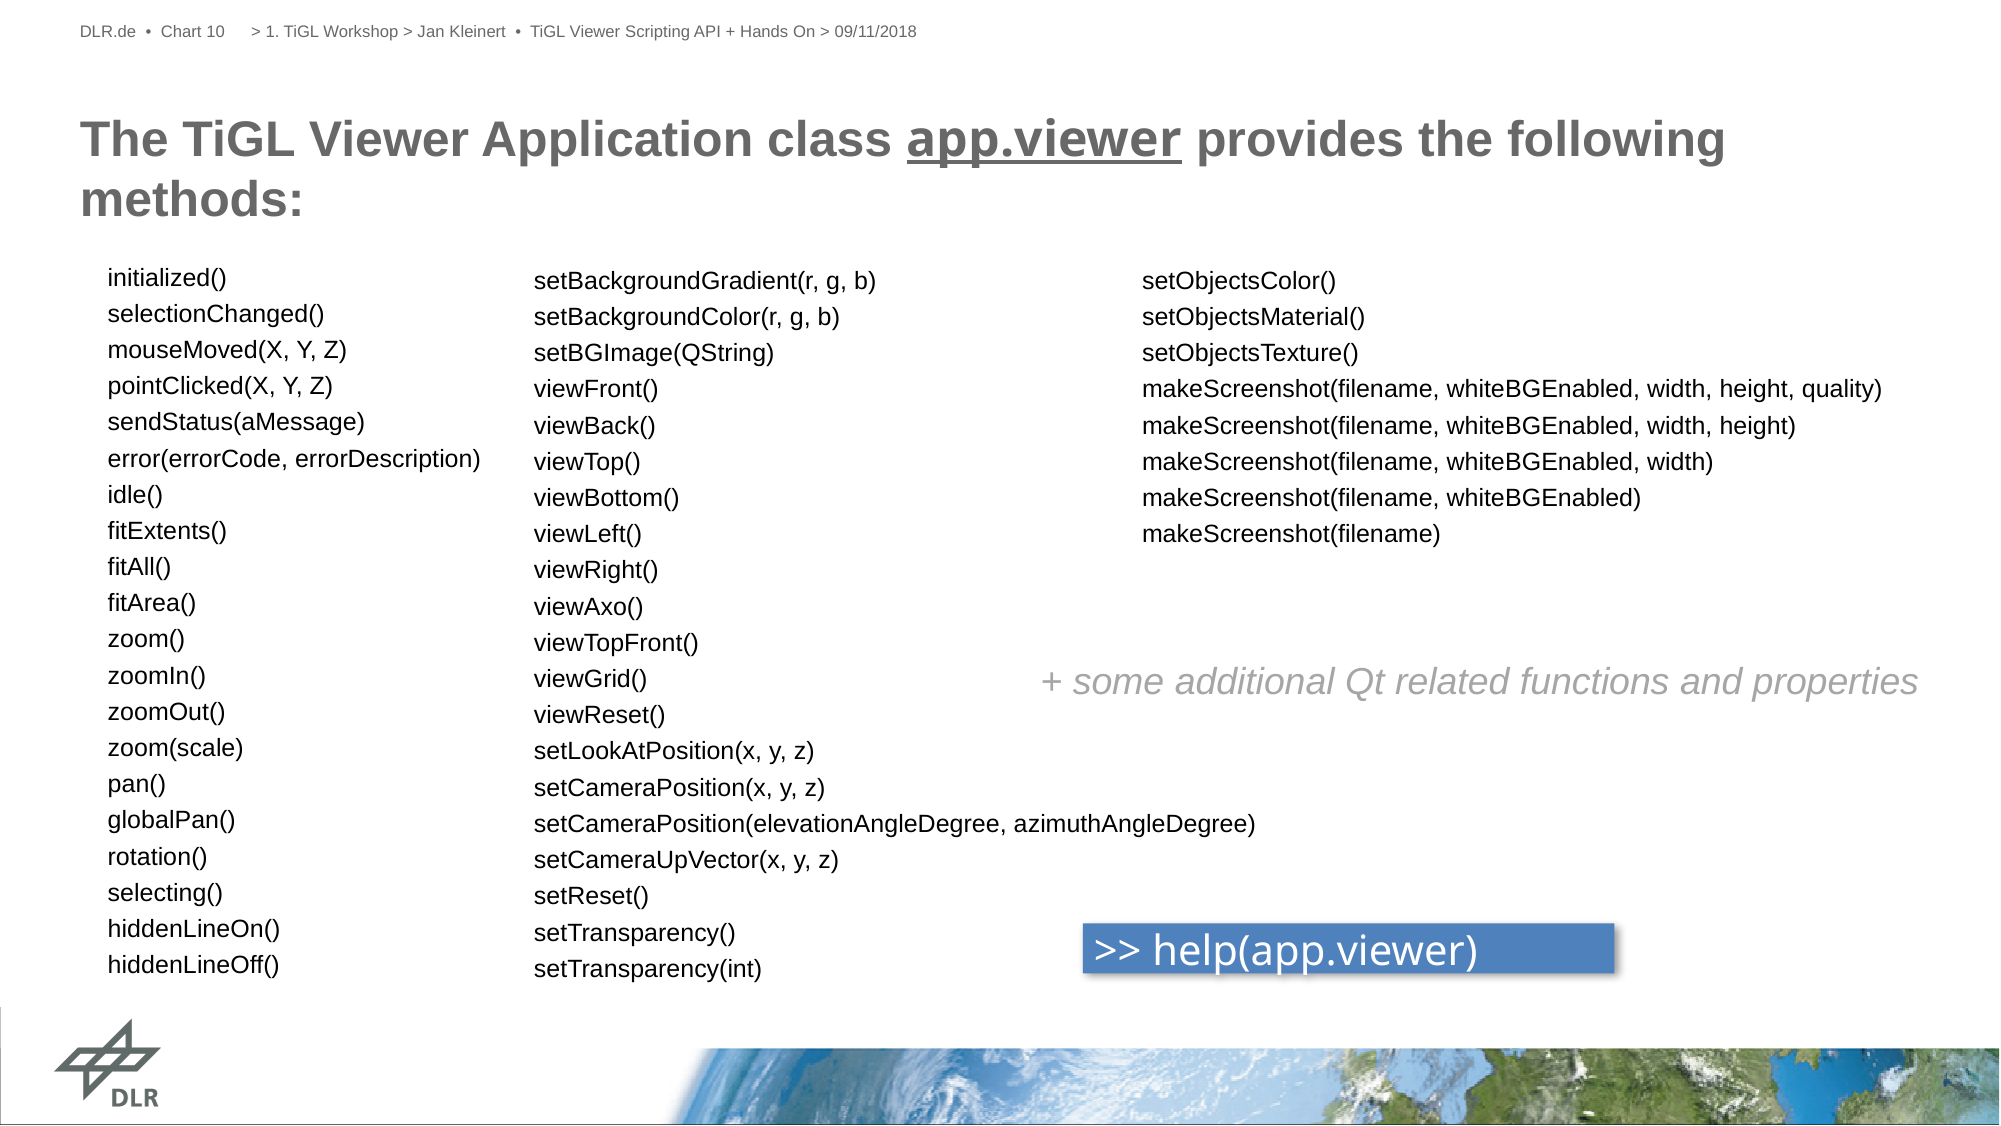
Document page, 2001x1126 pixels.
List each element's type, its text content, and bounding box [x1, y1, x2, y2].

slide_number DLR.de • Chart 10 [79, 20, 251, 45]
text_box setBackgroundGradient(r, g, b) setBackgroundColor(r, g, b) setBGImage(QString) viewFront() viewBack() viewTop() viewBottom() viewLeft() viewRight() viewAxo() viewTopFront() viewGrid() viewReset() setLookAtPosition(x, y, z) setCameraPosition(x, y, z) setCameraPosition(elevationAngleDegree, azimuthAngleDegree) setCameraUpVector(x, y, z) setReset() setTransparency() setTransparency(int) [506, 264, 1114, 976]
list initialized() selectionChanged() mouseMoved(X, Y, Z) pointClicked(X, Y, Z) sendStatus(aMessage) error(errorCode, errorDescription) idle() fitExtents() fitAll() fitArea() zoom() zoomIn() zoomOut() zoom(scale) pan() globalPan() rotation() selecting() hiddenLineOn() hiddenLineOff() [79, 261, 1921, 973]
footer > 1. TiGL Workshop > Jan Kleinert • TiGL Viewer Scripting API + Hands On > 09/11/2018 [251, 20, 1921, 45]
title The TiGL Viewer Application class app.viewer provides the following methods: [79, 106, 1921, 228]
text_box setObjectsColor() setObjectsMaterial() setObjectsTexture() makeScreenshot(filename, whiteBGEnabled, width, height, quality) makeScreenshot(filename, whiteBGEnabled, width, height) makeScreenshot(filename, whiteBGEnabled, width) makeScreenshot(filename, whiteBGEnabled) makeScreenshot(filename) [1114, 264, 2001, 976]
picture [0, 1007, 2000, 1125]
